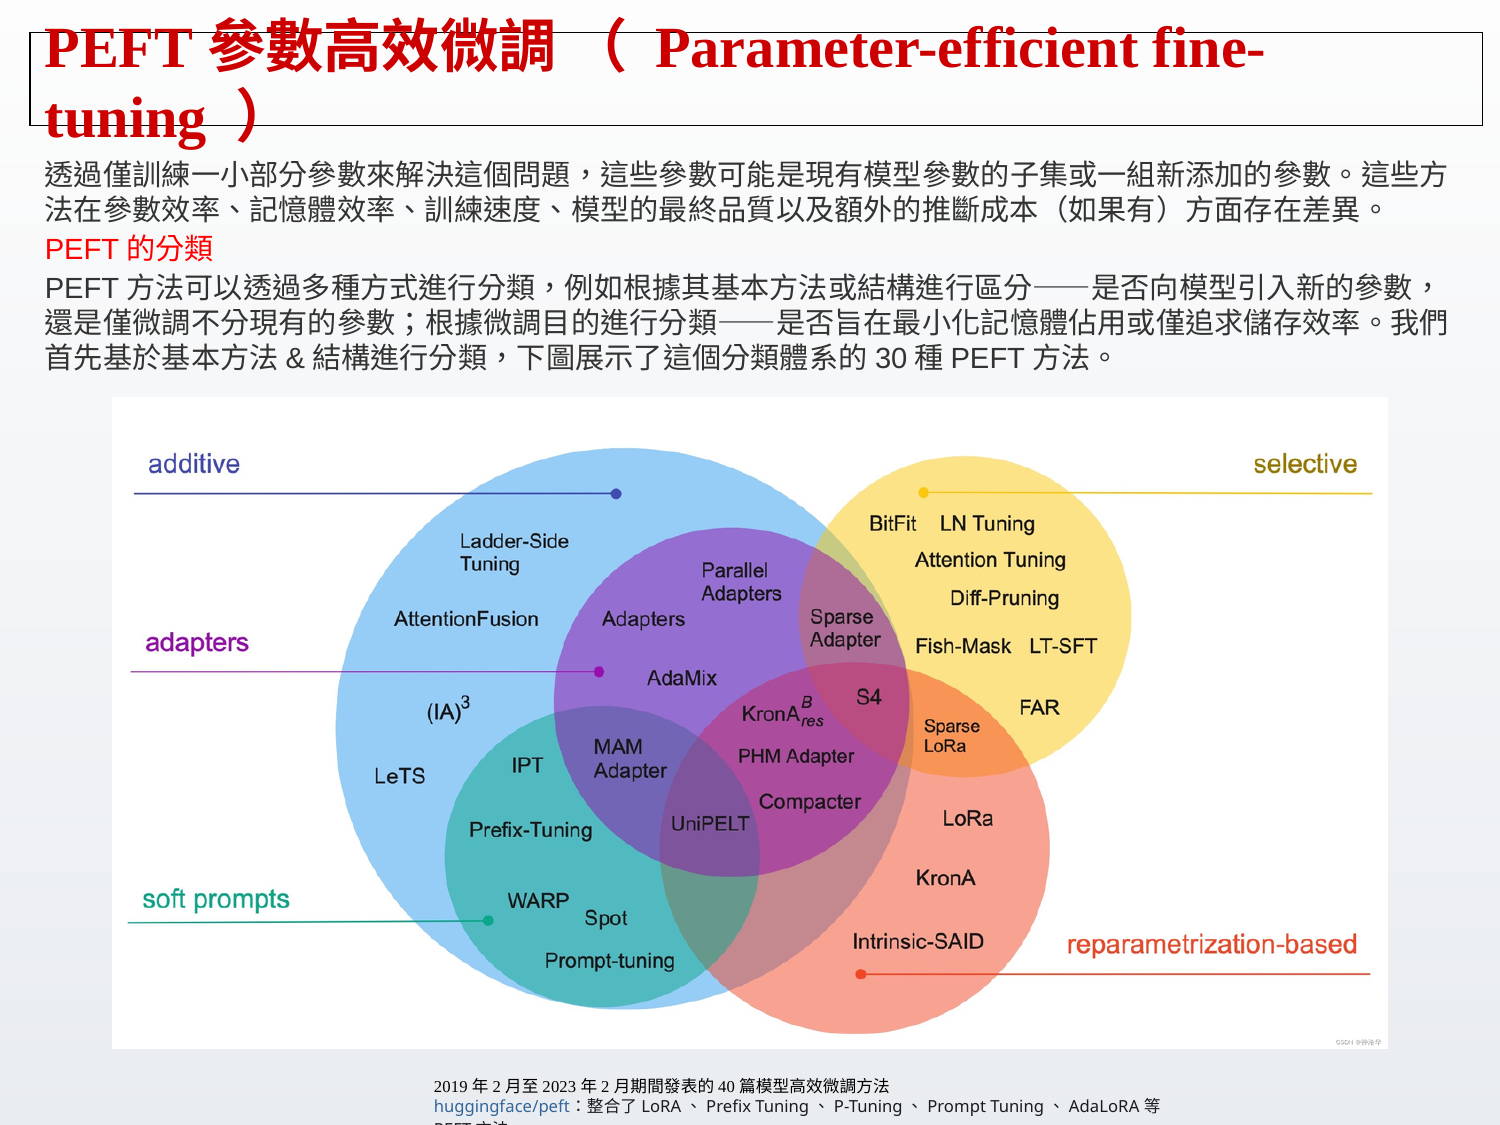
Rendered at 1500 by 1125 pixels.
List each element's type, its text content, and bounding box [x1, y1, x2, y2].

text_box 2019年2月至2023年2月期間發表的40篇模型高效微調方法 huggingface/peft：整合了LoRA、Prefix Tuning、P-Tuning、Prompt Tuning、AdaLoRA等PEFT方法 [419, 1068, 1177, 1125]
list 透過僅訓練一小部分參數來解決這個問題，這些參數可能是現有模型參數的子集或一組新添加的參數。這些方法在參數效率、記憶體效率、訓練速度、模型的最終品質以及額外的推斷成本（如果有）方面存在差異。 PEFT的分類 PEFT方法可以透過多種方式進行分類，例如根據其基本方法或結構進行區分——是否向模型引入新的參數，還是僅微調不分現有的參數；根據微調目的進行分類——是否旨在最小化記憶體佔用或僅追求儲存效率。我們首先基於基本方法&結構進行分類，下圖展示了這個分類體系的30種PEFT方法。 [29, 149, 1483, 1035]
picture [112, 397, 1388, 1049]
title PEFT參數高效微調 （ Parameter-efficient fine-tuning ） [29, 32, 1483, 126]
